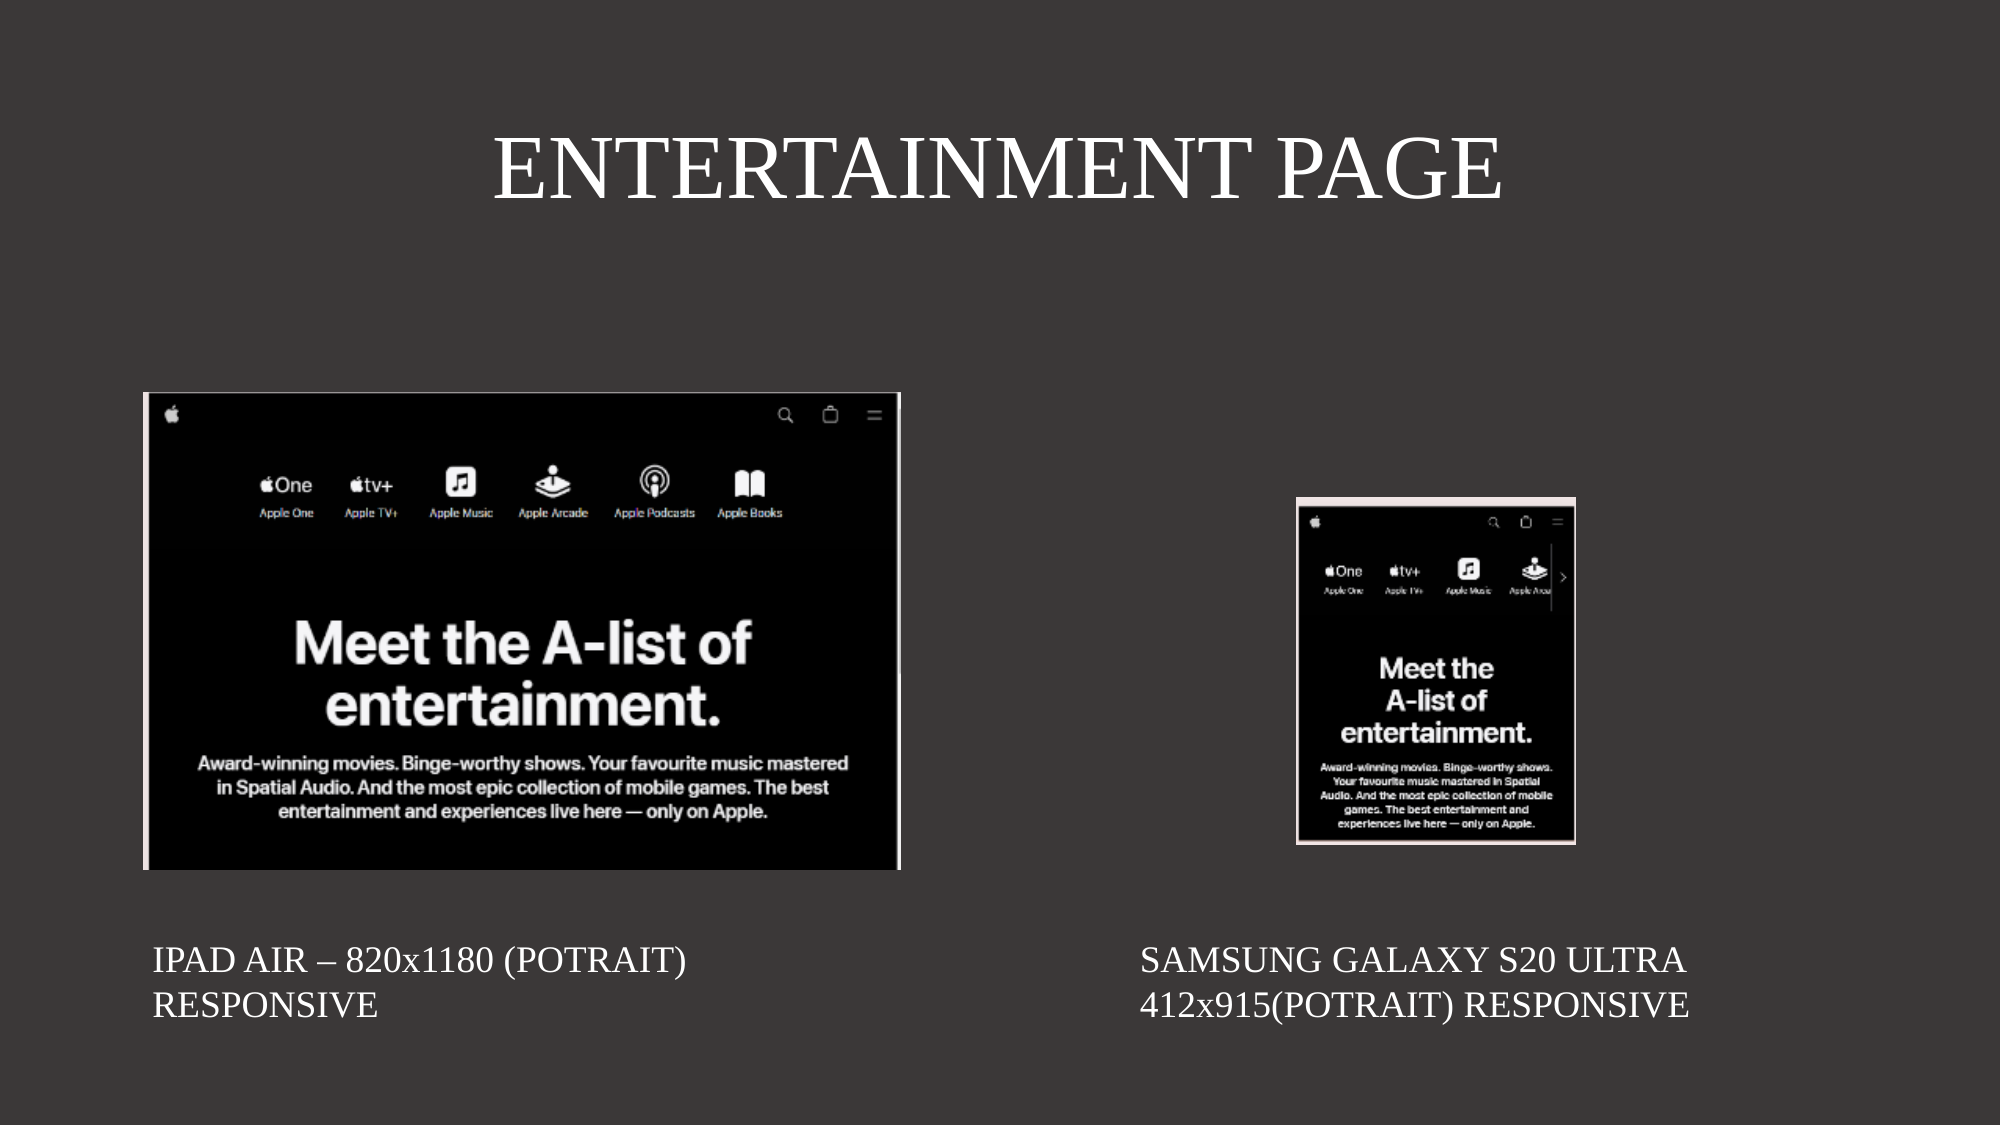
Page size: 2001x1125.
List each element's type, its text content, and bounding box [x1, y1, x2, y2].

text_box SAMSUNG GALAXY S20 ULTRA 412x915(POTRAIT) RESPONSIVE [1124, 927, 1747, 1078]
title ENTERTAINMENT PAGE [137, 59, 1863, 278]
picture [1296, 497, 1576, 845]
text_box IPAD AIR – 820x1180 (POTRAIT) RESPONSIVE [137, 927, 907, 1078]
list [143, 392, 901, 870]
